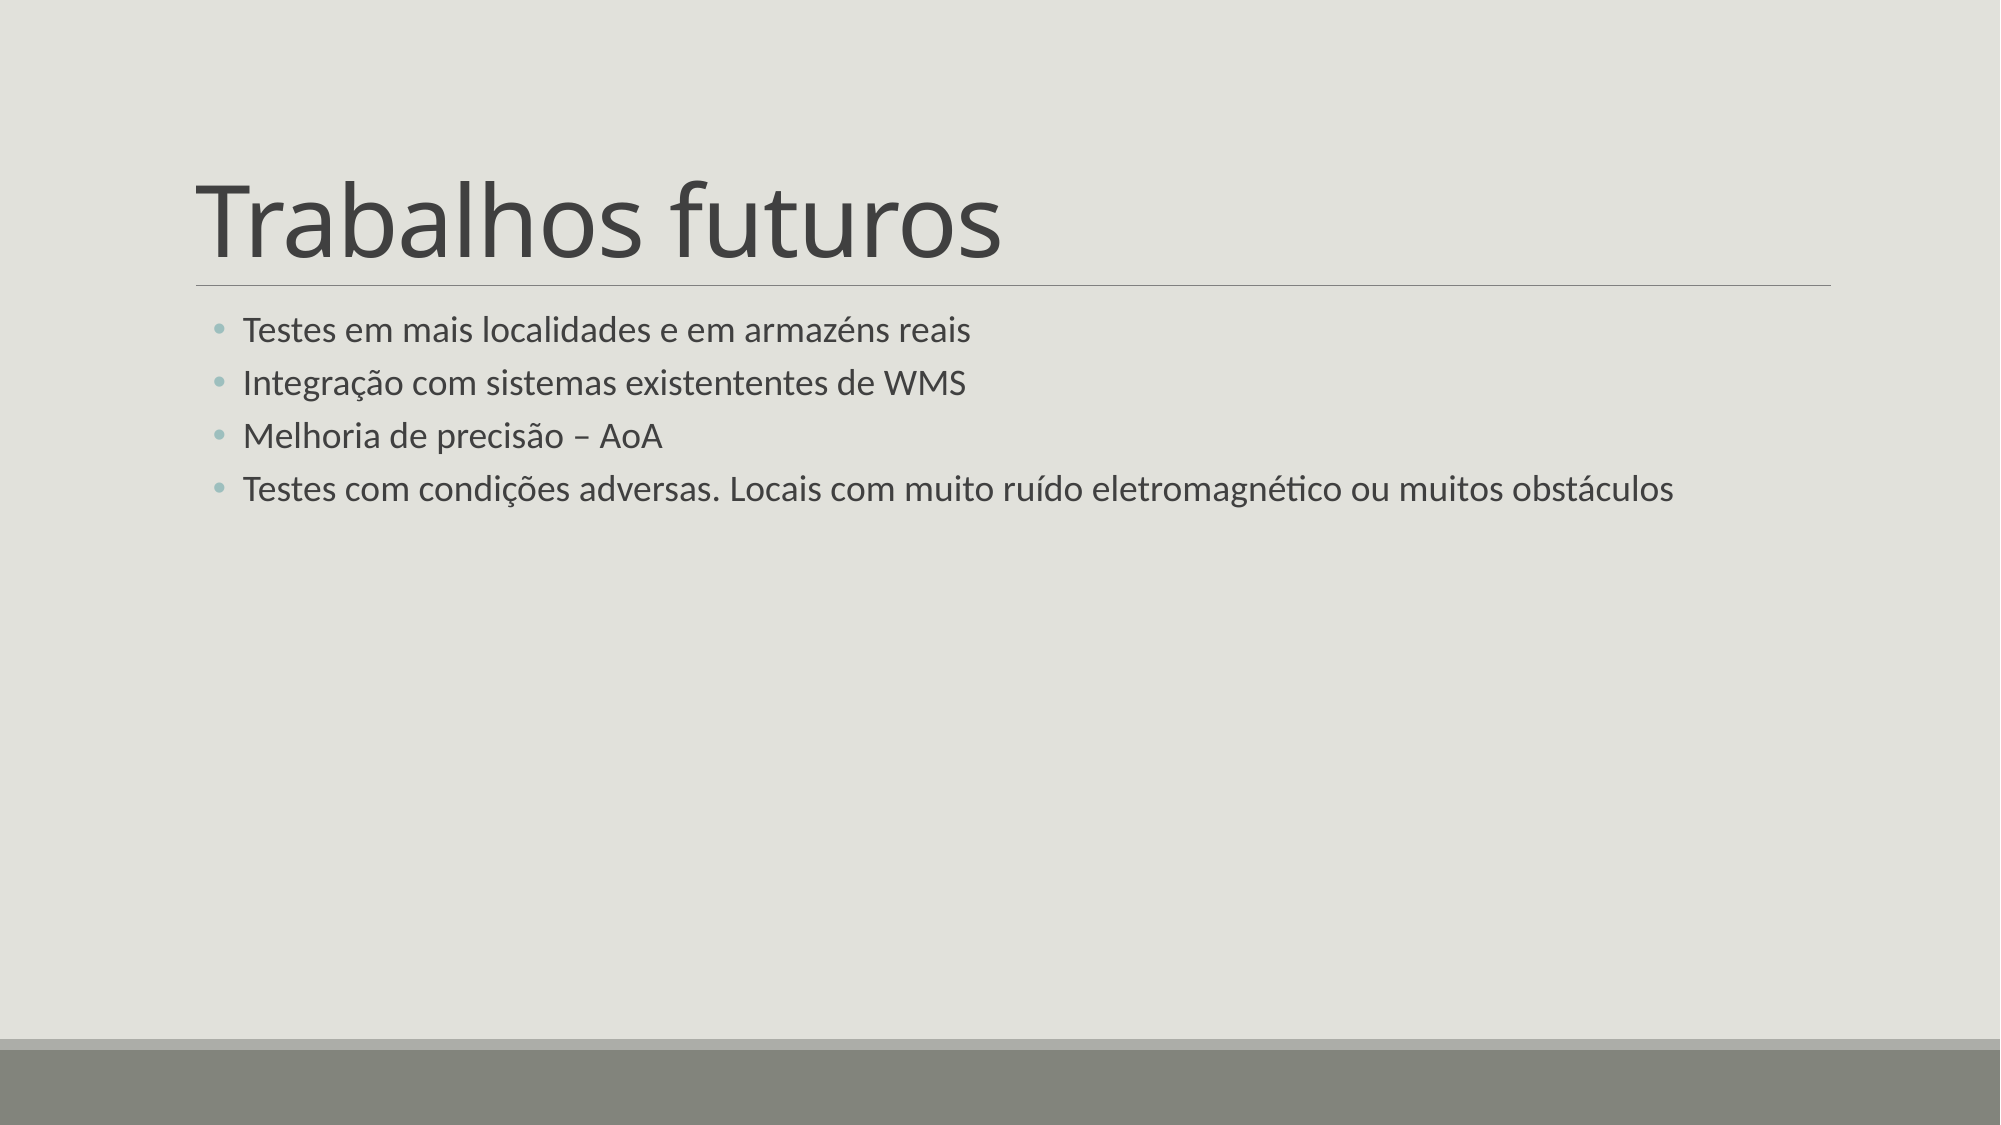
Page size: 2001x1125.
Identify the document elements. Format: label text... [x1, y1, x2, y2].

title Trabalhos futuros [180, 47, 1830, 285]
list Testes em mais localidades e em armazéns reais Integração com sistemas existententes de WMS Melhoria de precisão – AoA Testes com condições adversas. Locais com muito ruído eletromagnético ou muitos obstáculos [180, 302, 1830, 963]
